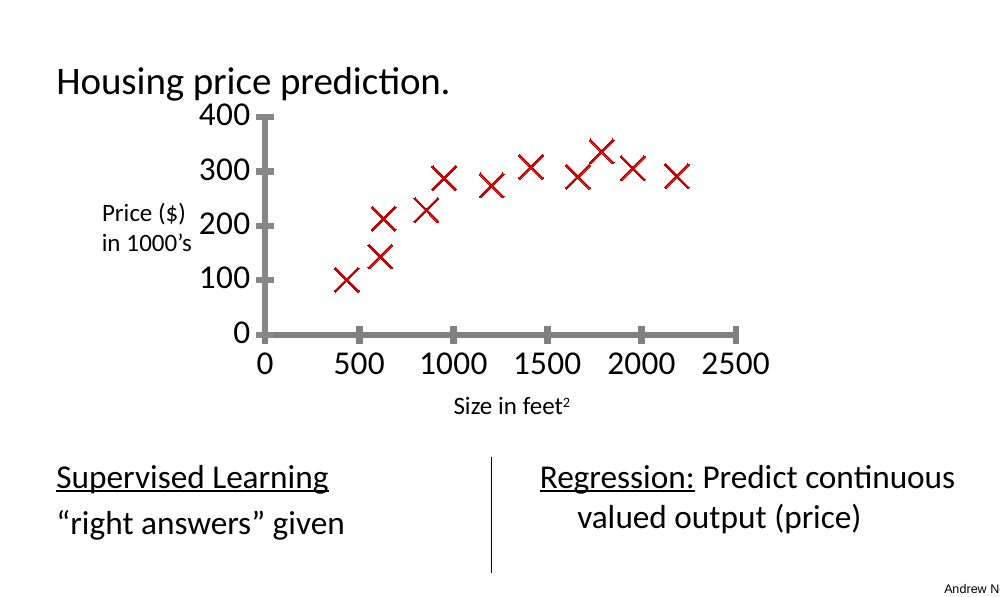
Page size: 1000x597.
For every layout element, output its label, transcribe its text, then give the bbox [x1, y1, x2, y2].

text_box Price ($) in 1000’s [87, 188, 177, 264]
text_box Size in feet2 [438, 394, 591, 428]
text_box Housing price prediction. [41, 48, 942, 149]
chart [182, 98, 790, 386]
text_box Regression: Predict continuous valued output (price) [524, 447, 975, 548]
text_box Supervised Learning “right answers” given [41, 447, 492, 548]
